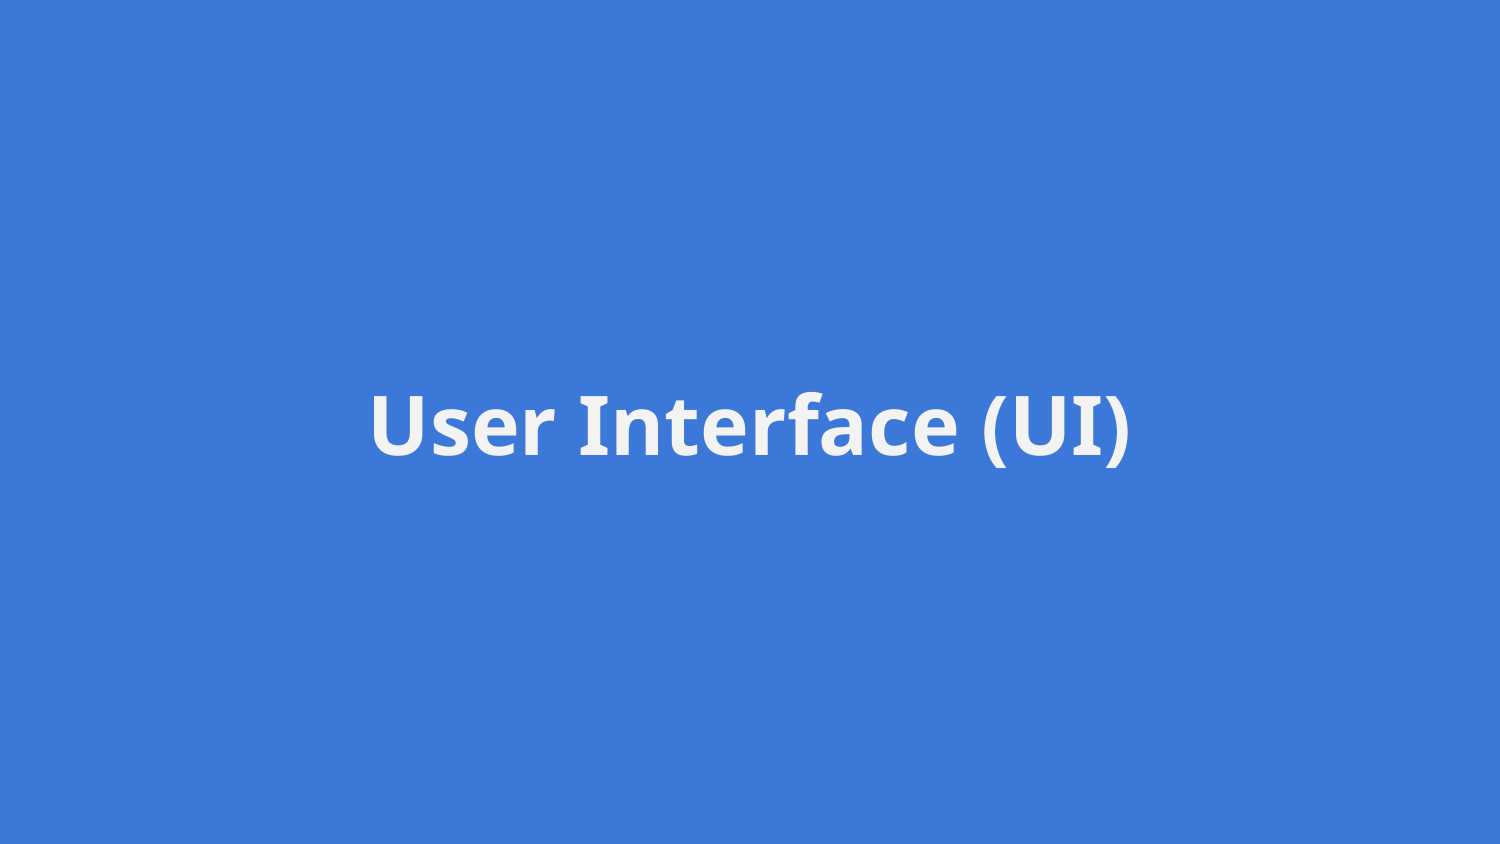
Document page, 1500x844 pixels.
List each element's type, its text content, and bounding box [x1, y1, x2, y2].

title User Interface (UI) [94, 356, 1406, 487]
